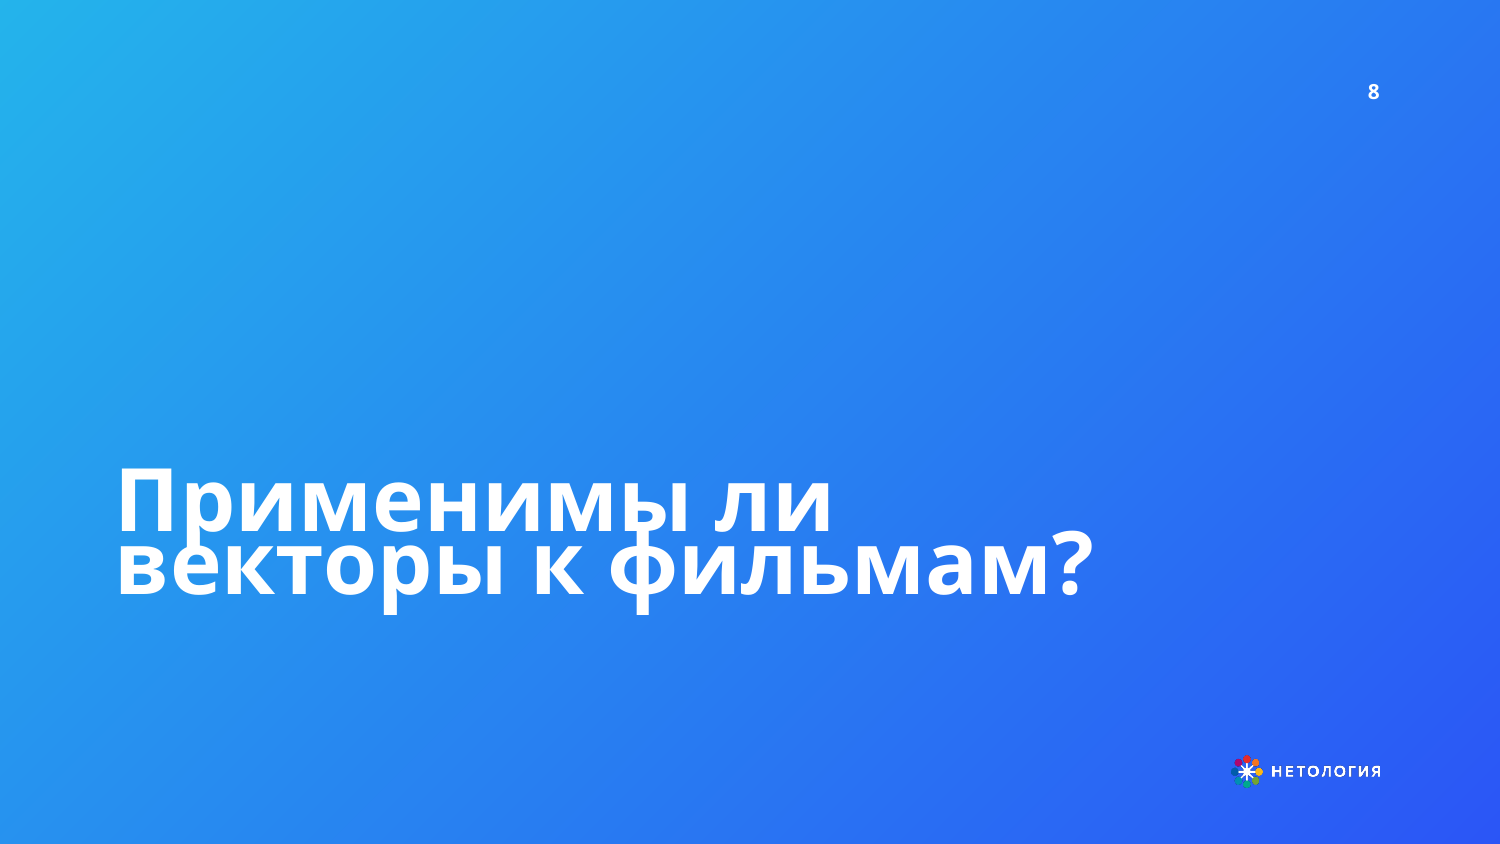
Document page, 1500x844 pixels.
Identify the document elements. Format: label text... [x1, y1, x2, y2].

slide_number 8 [1318, 79, 1380, 104]
picture [1231, 755, 1380, 788]
text_box Применимы ли векторы к фильмам? [115, 453, 1132, 607]
